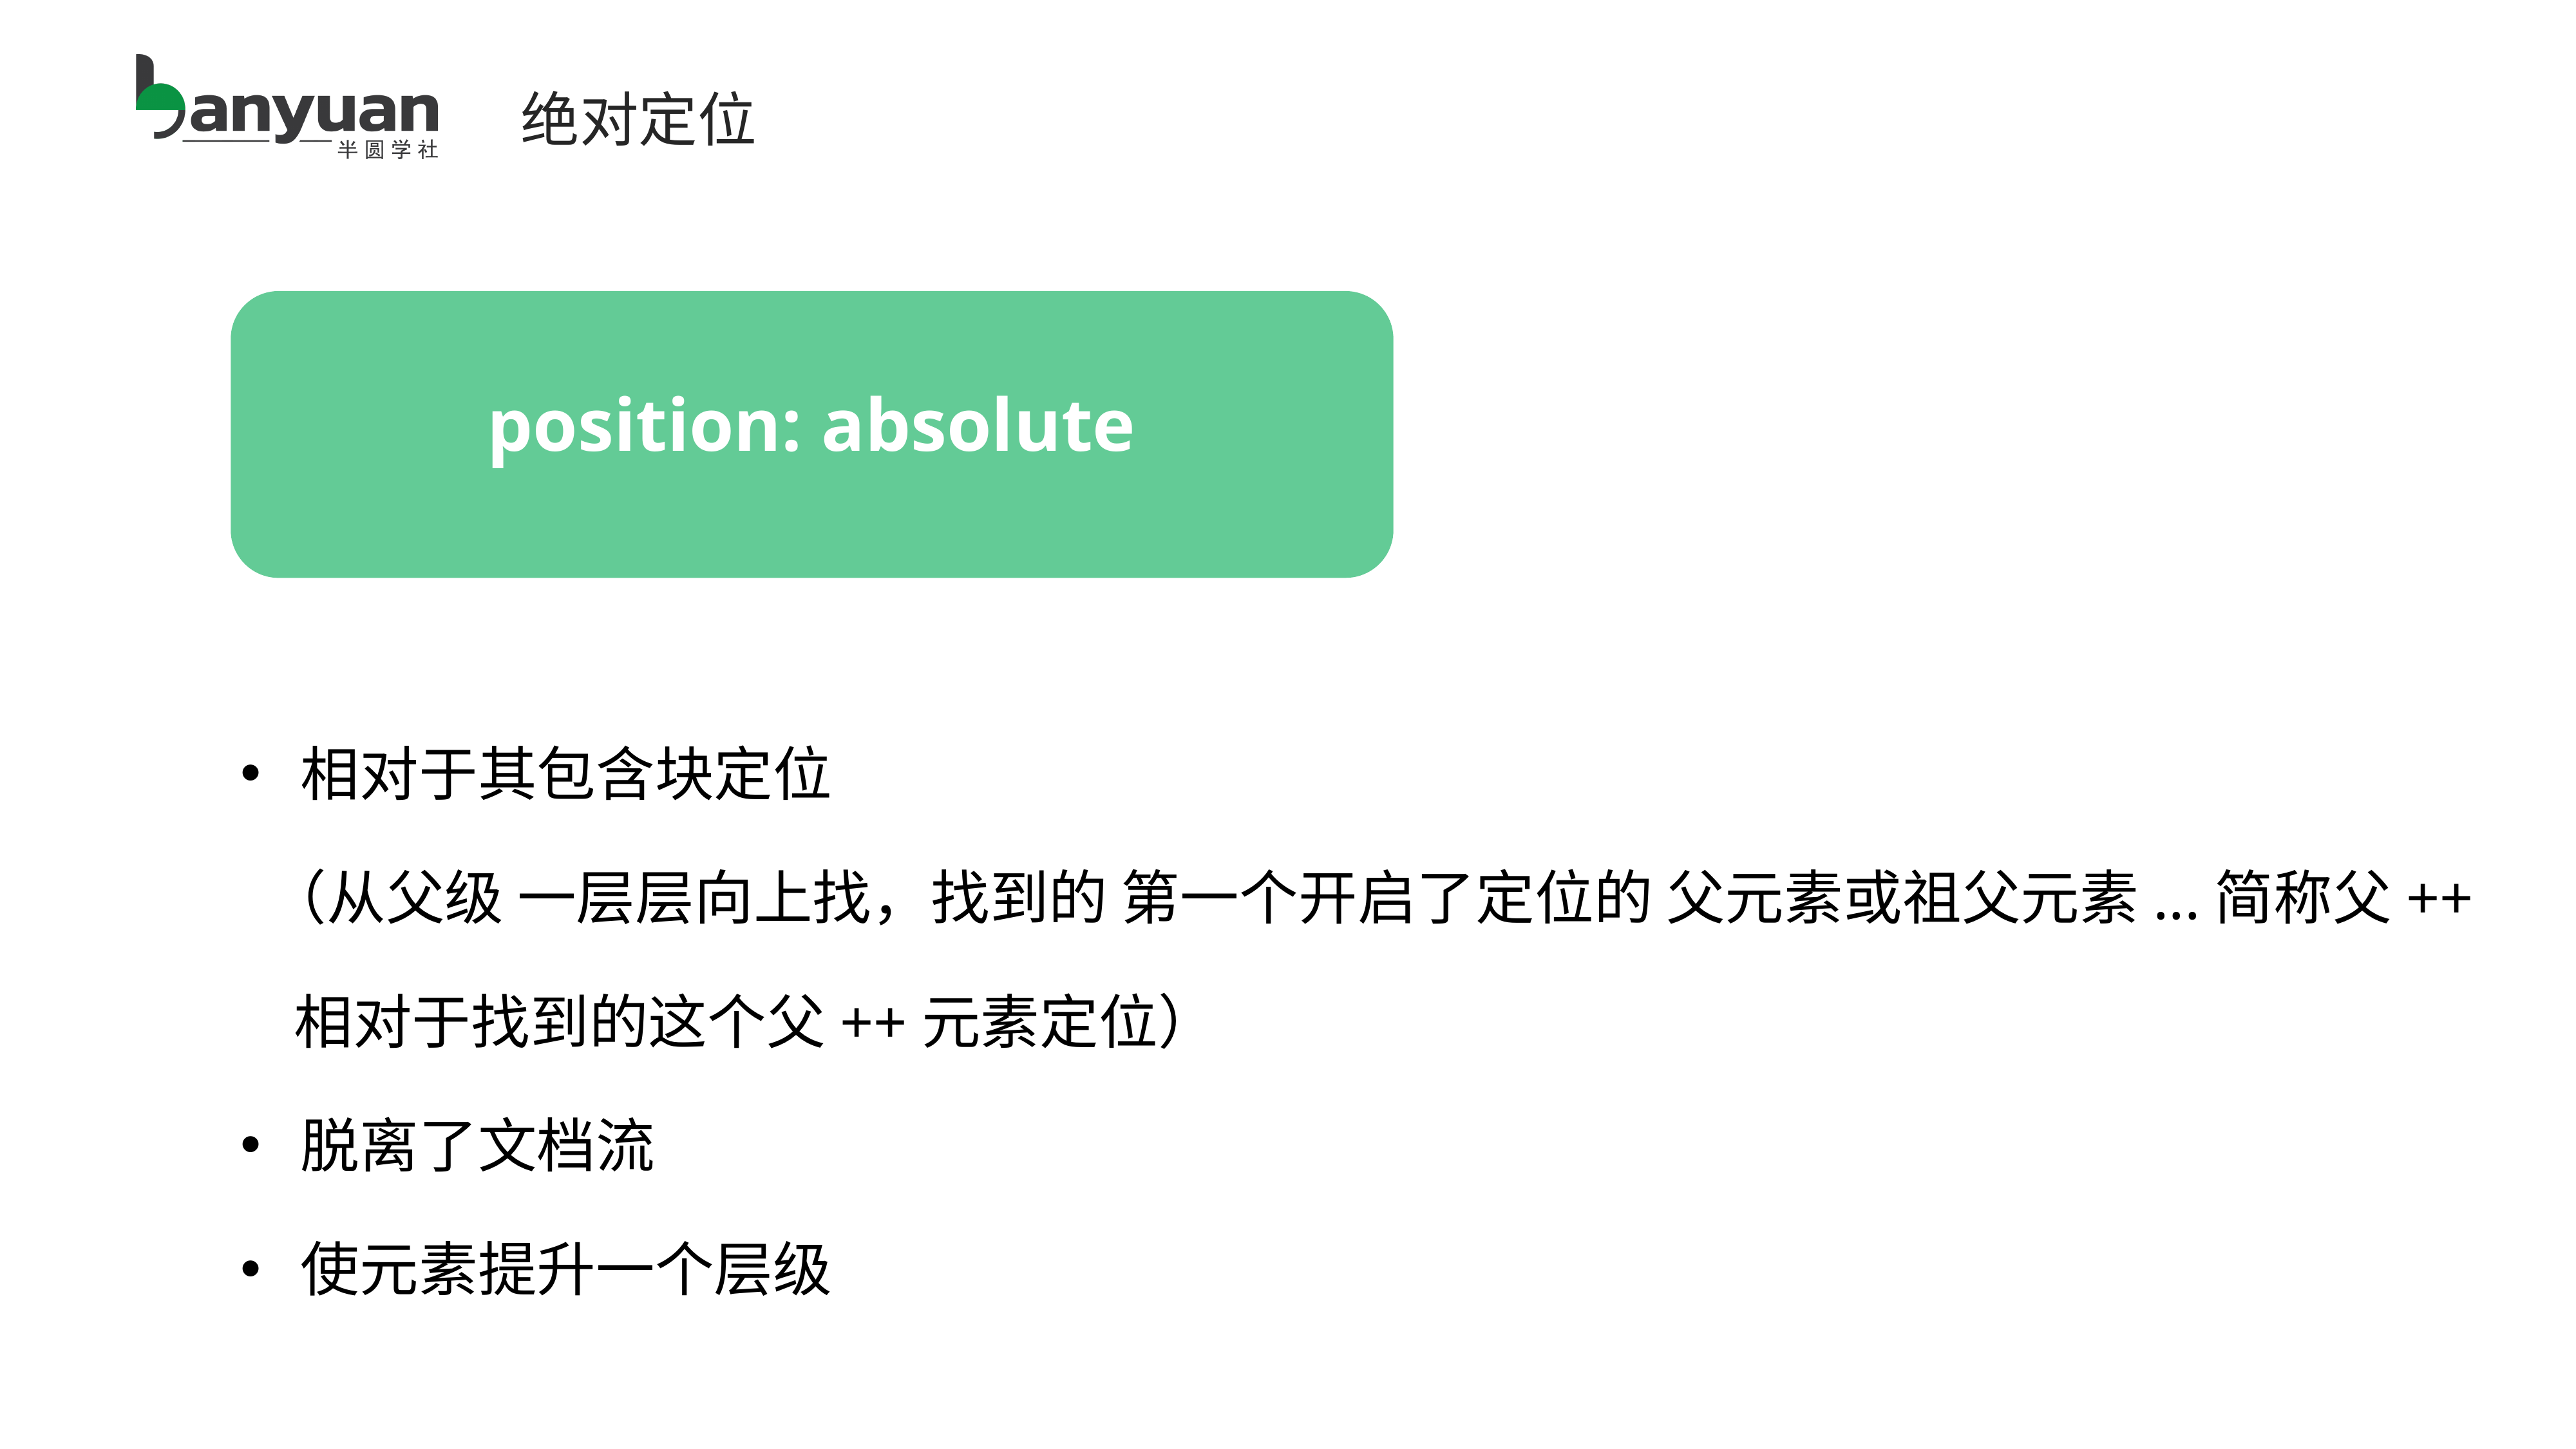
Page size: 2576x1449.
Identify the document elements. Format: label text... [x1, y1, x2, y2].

picture [136, 54, 439, 160]
text_box position: absolute [477, 356, 1147, 513]
text_box [229, 289, 1395, 580]
text_box 绝对定位 [511, 77, 2230, 158]
text_box 相对于其包含块定位 （从父级 一层层向上找，找到的 第一个开启了定位的 父元素或祖父元素...简称父++ 相对于找到的这个父++元素定位） 脱离了文档流 使元素提升一个层级 [231, 679, 2510, 1341]
